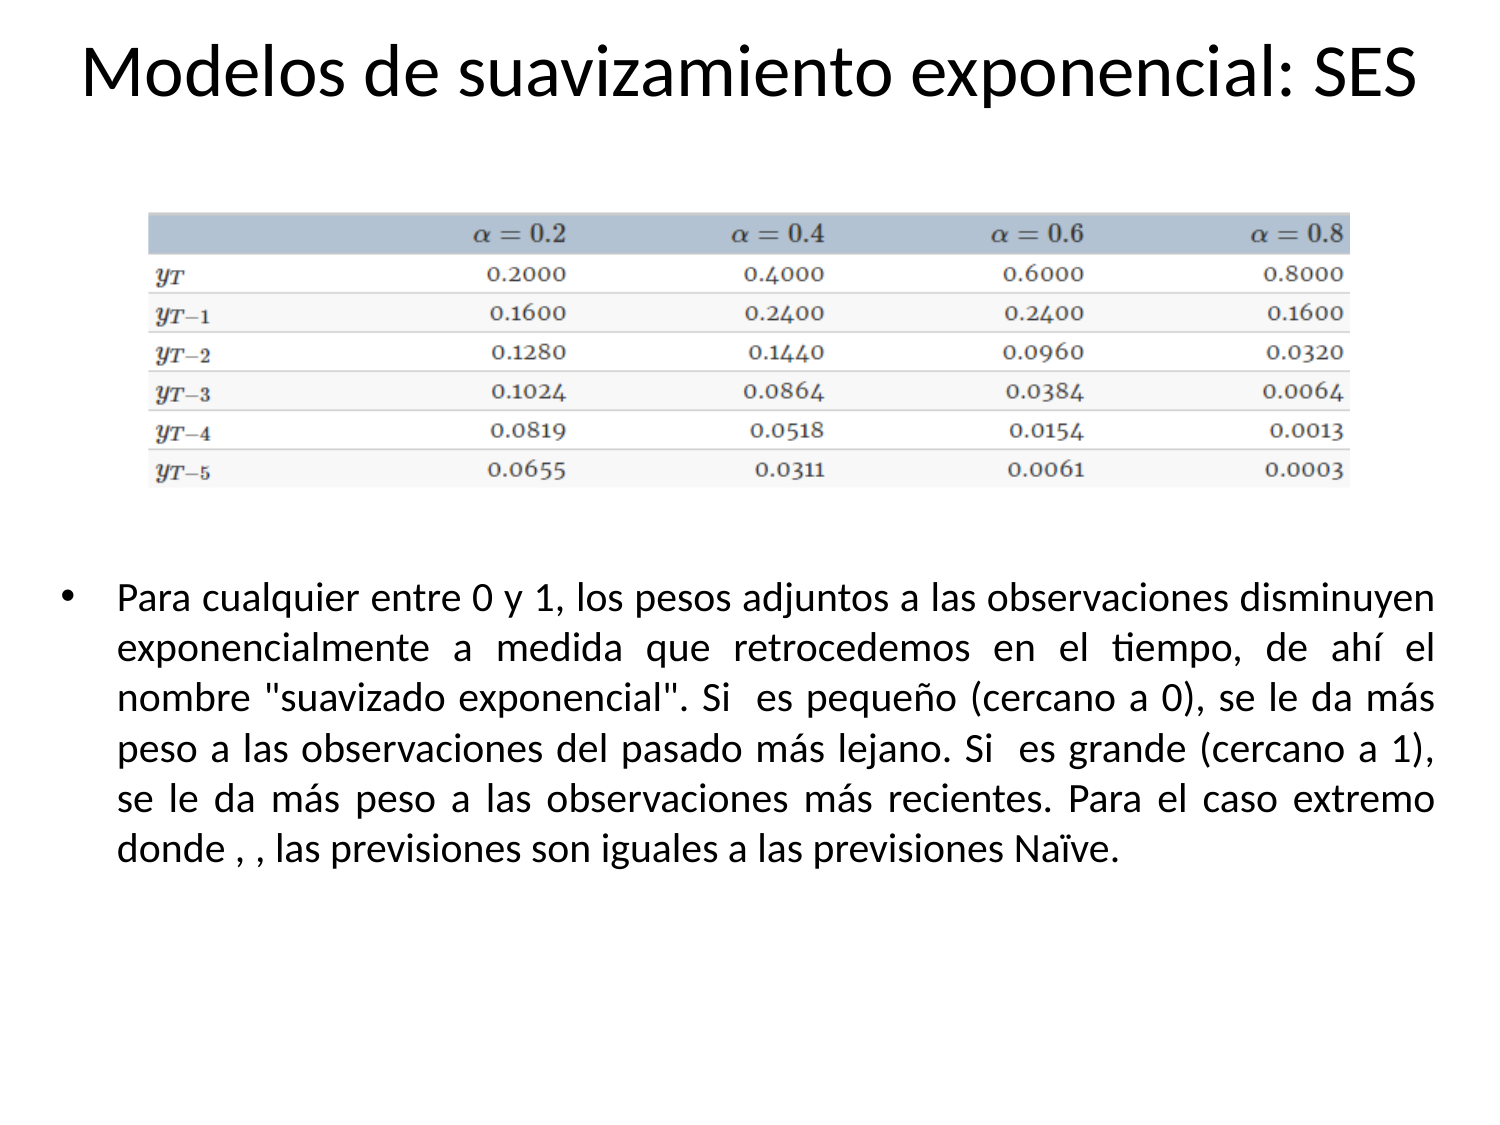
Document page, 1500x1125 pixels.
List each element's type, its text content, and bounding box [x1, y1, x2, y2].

picture [147, 207, 1350, 492]
title Modelos de suavizamiento exponencial: SES [0, 7, 1500, 126]
